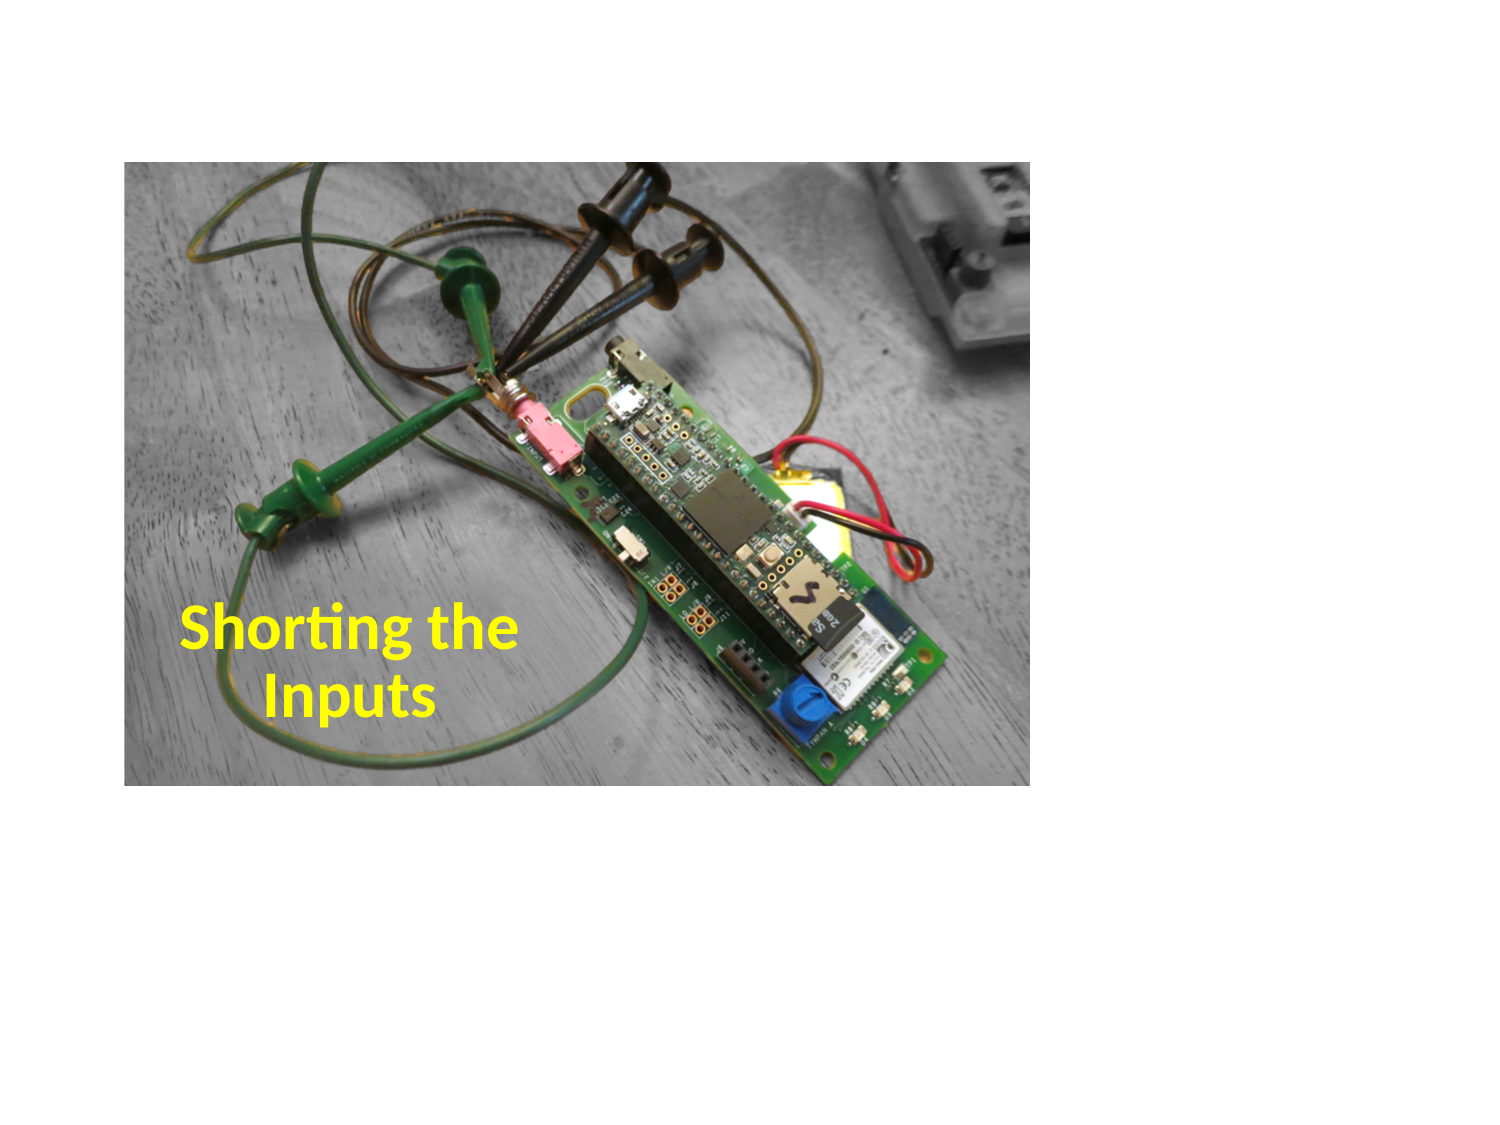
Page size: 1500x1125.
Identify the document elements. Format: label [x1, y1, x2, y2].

text_box [124, 162, 1031, 787]
